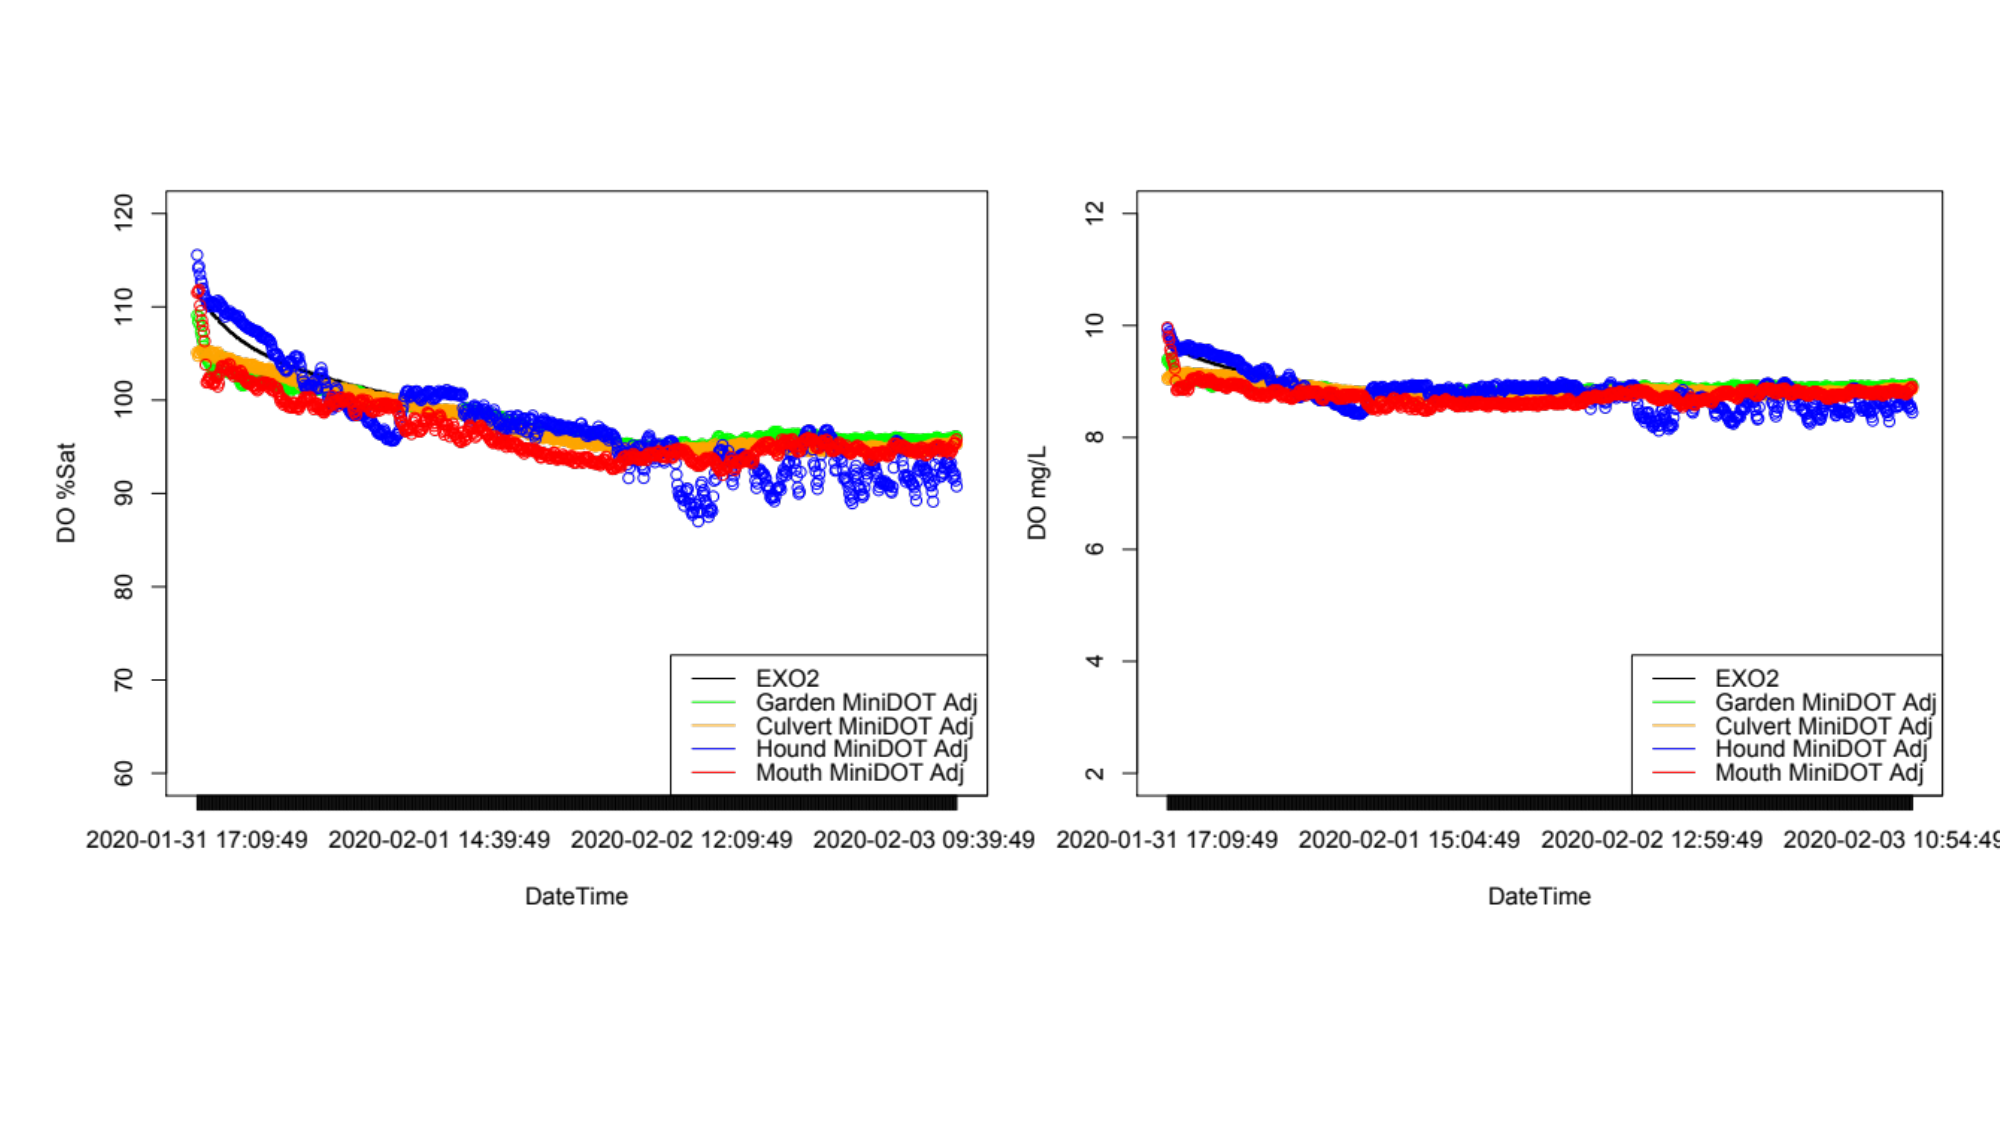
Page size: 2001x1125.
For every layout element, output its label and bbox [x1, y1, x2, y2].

picture [49, 74, 2000, 940]
